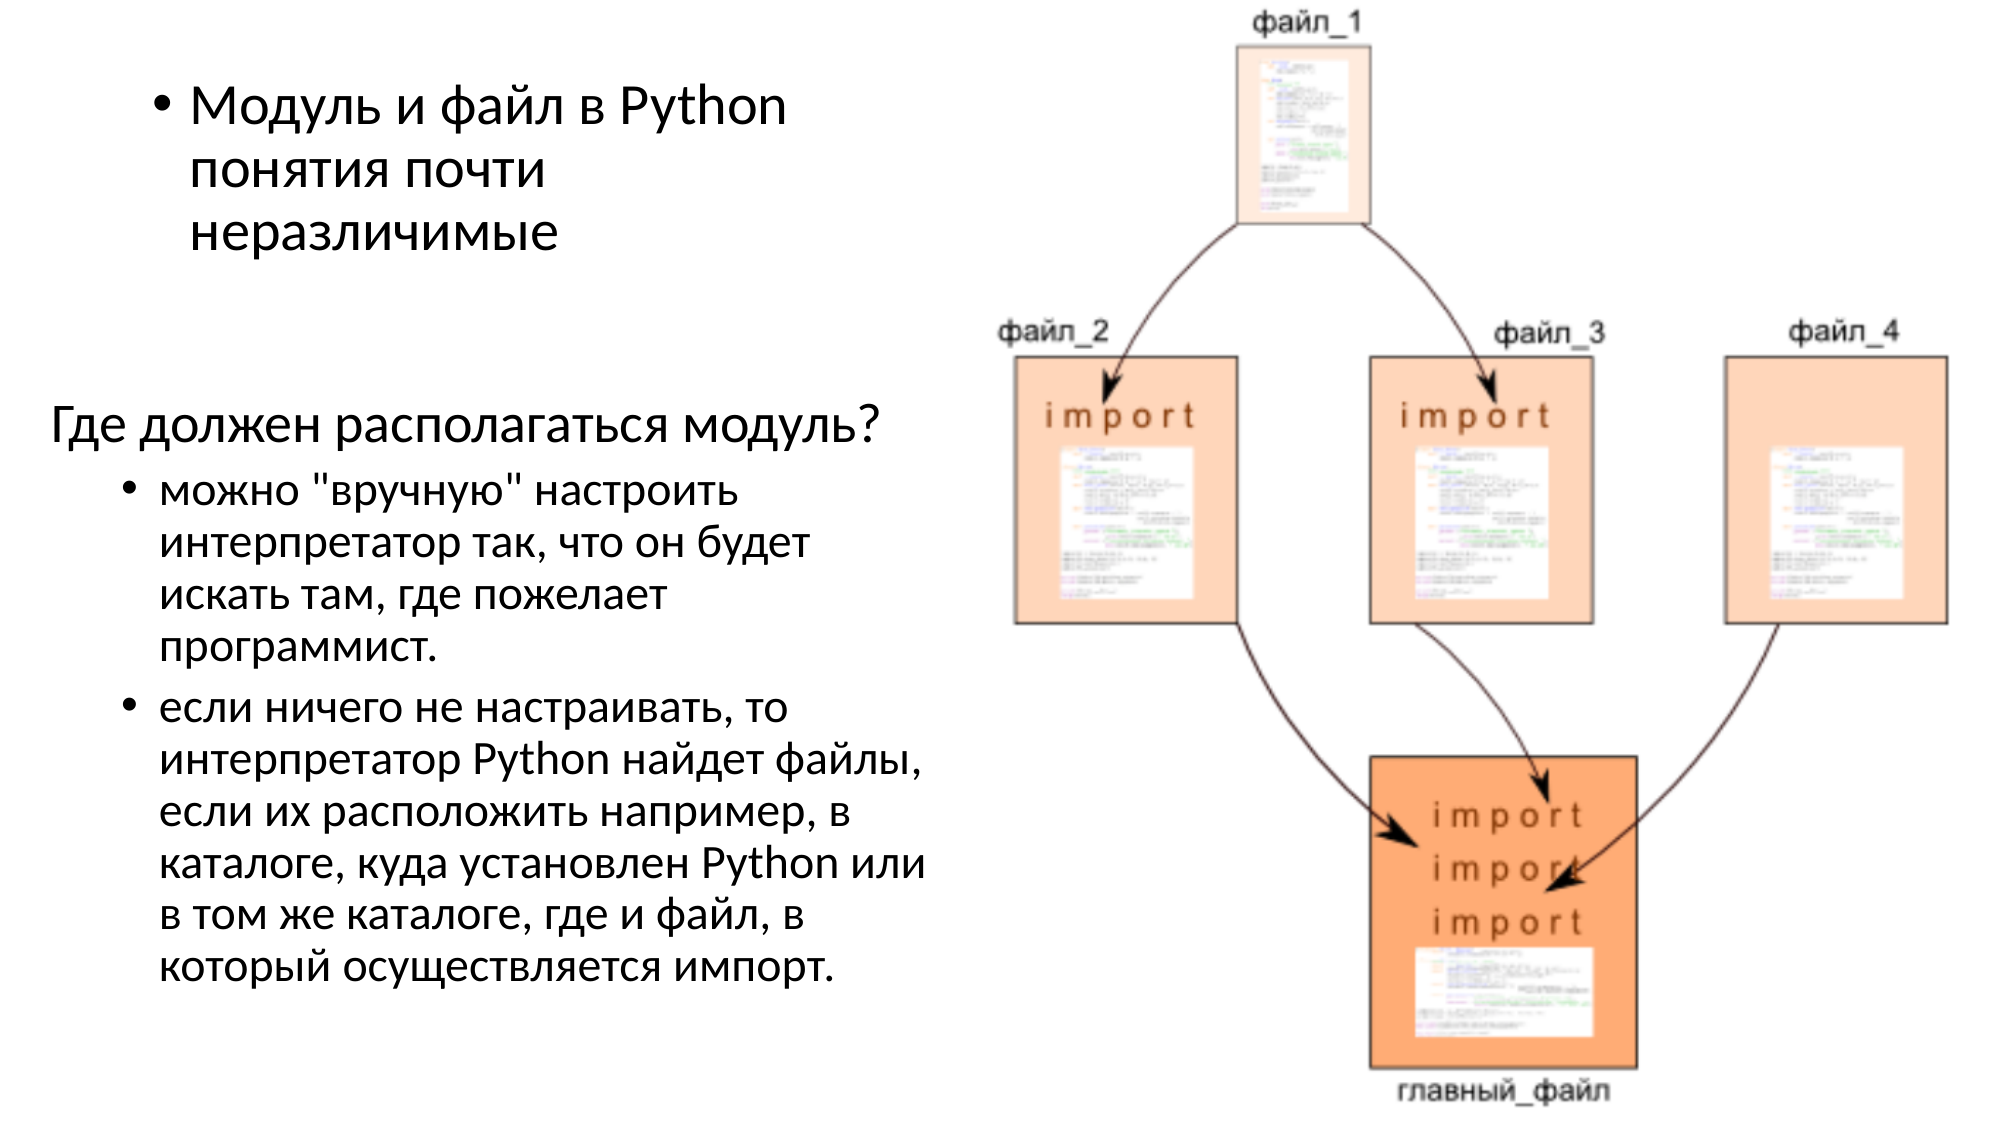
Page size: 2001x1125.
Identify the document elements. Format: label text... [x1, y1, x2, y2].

picture [923, 0, 1984, 1125]
title Модуль и файл в Python понятия почти неразличимые [137, 59, 918, 278]
list Где должен располагаться модуль? можно "вручную" настроить интерпретатор так, что он будет искать там, где пожелает программист. если ничего не настраивать, то интерпретатор Python найдет файлы, если их расположить например, в каталоге, куда установлен Python или в том же каталоге, где и файл, в который осуществляется импорт. [35, 299, 918, 1014]
